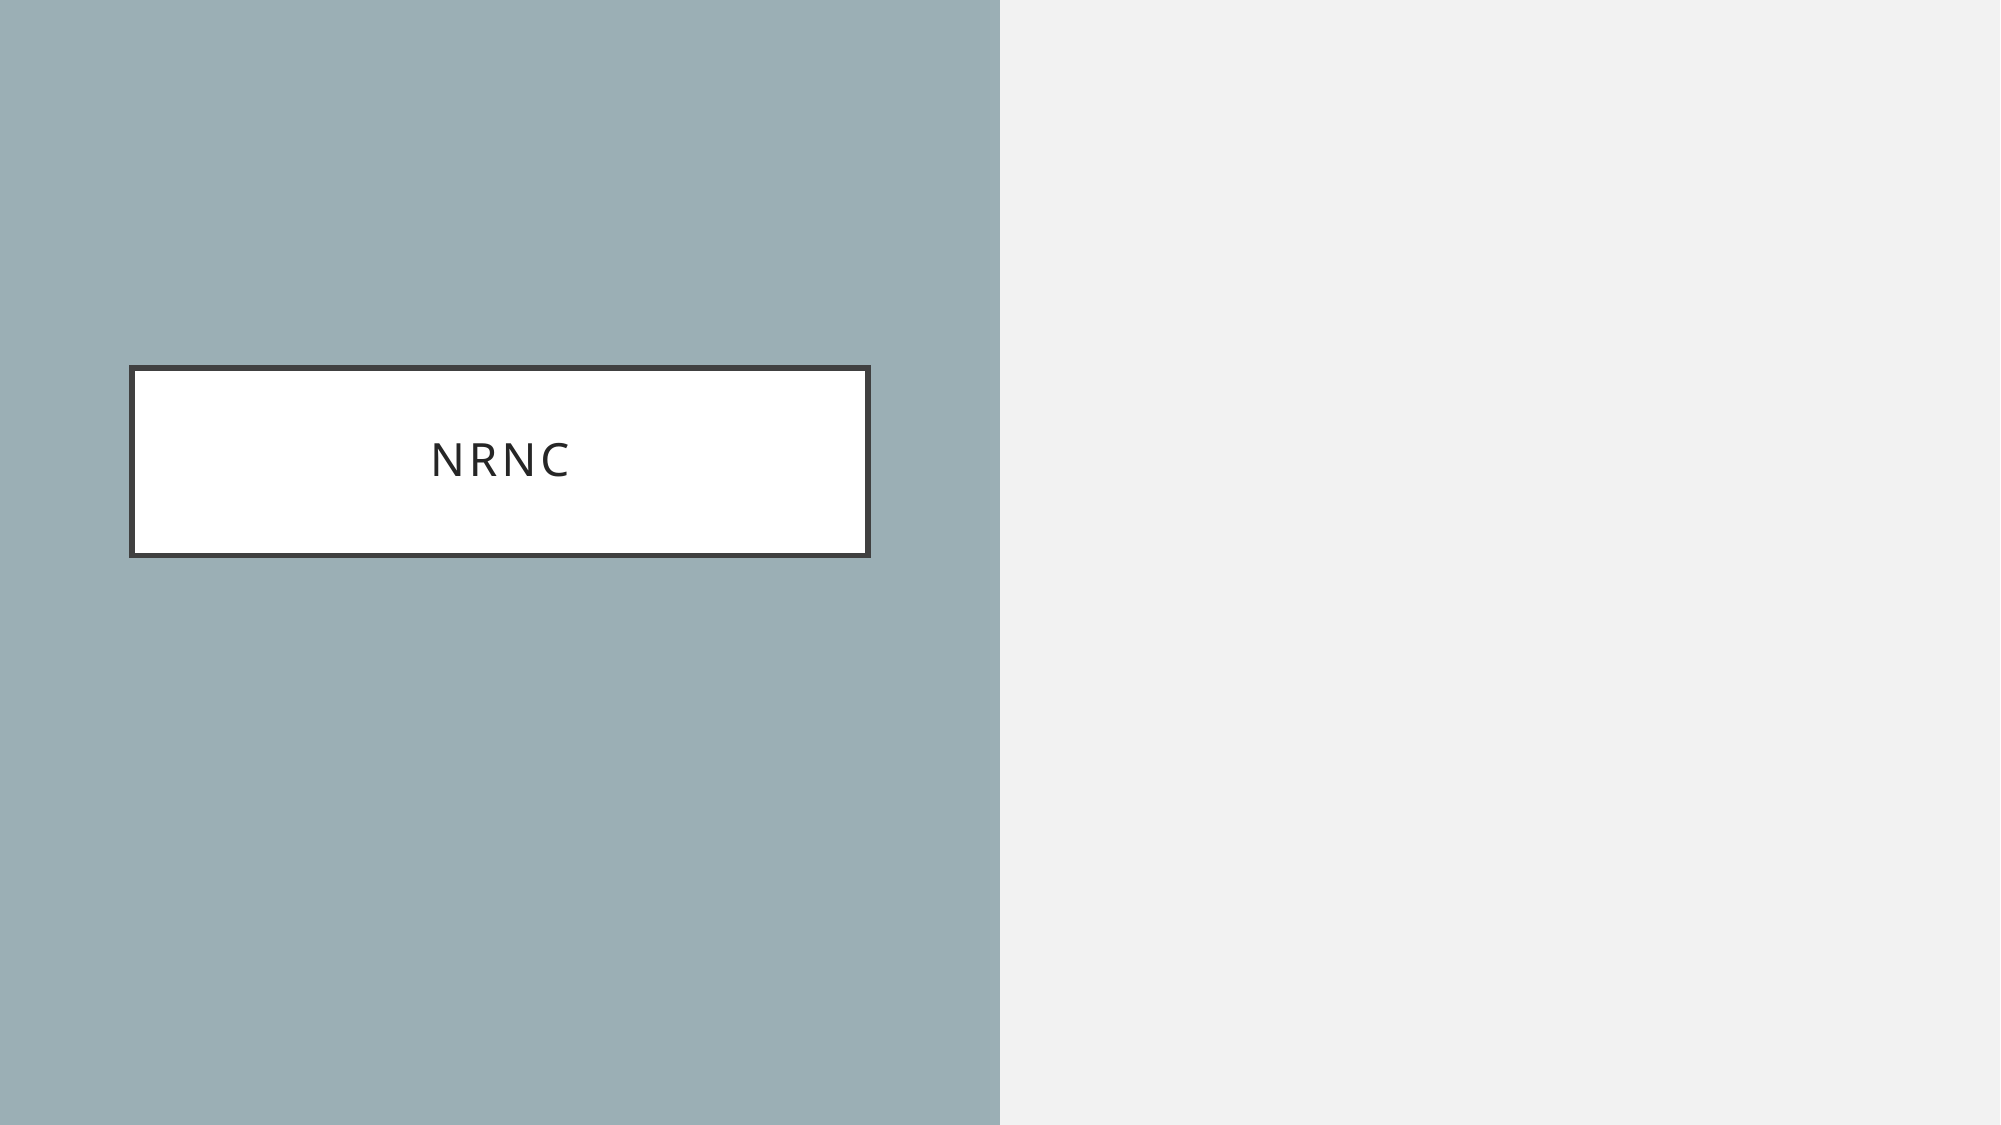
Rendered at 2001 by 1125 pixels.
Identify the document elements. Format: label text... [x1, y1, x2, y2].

title NRNC [129, 365, 871, 558]
